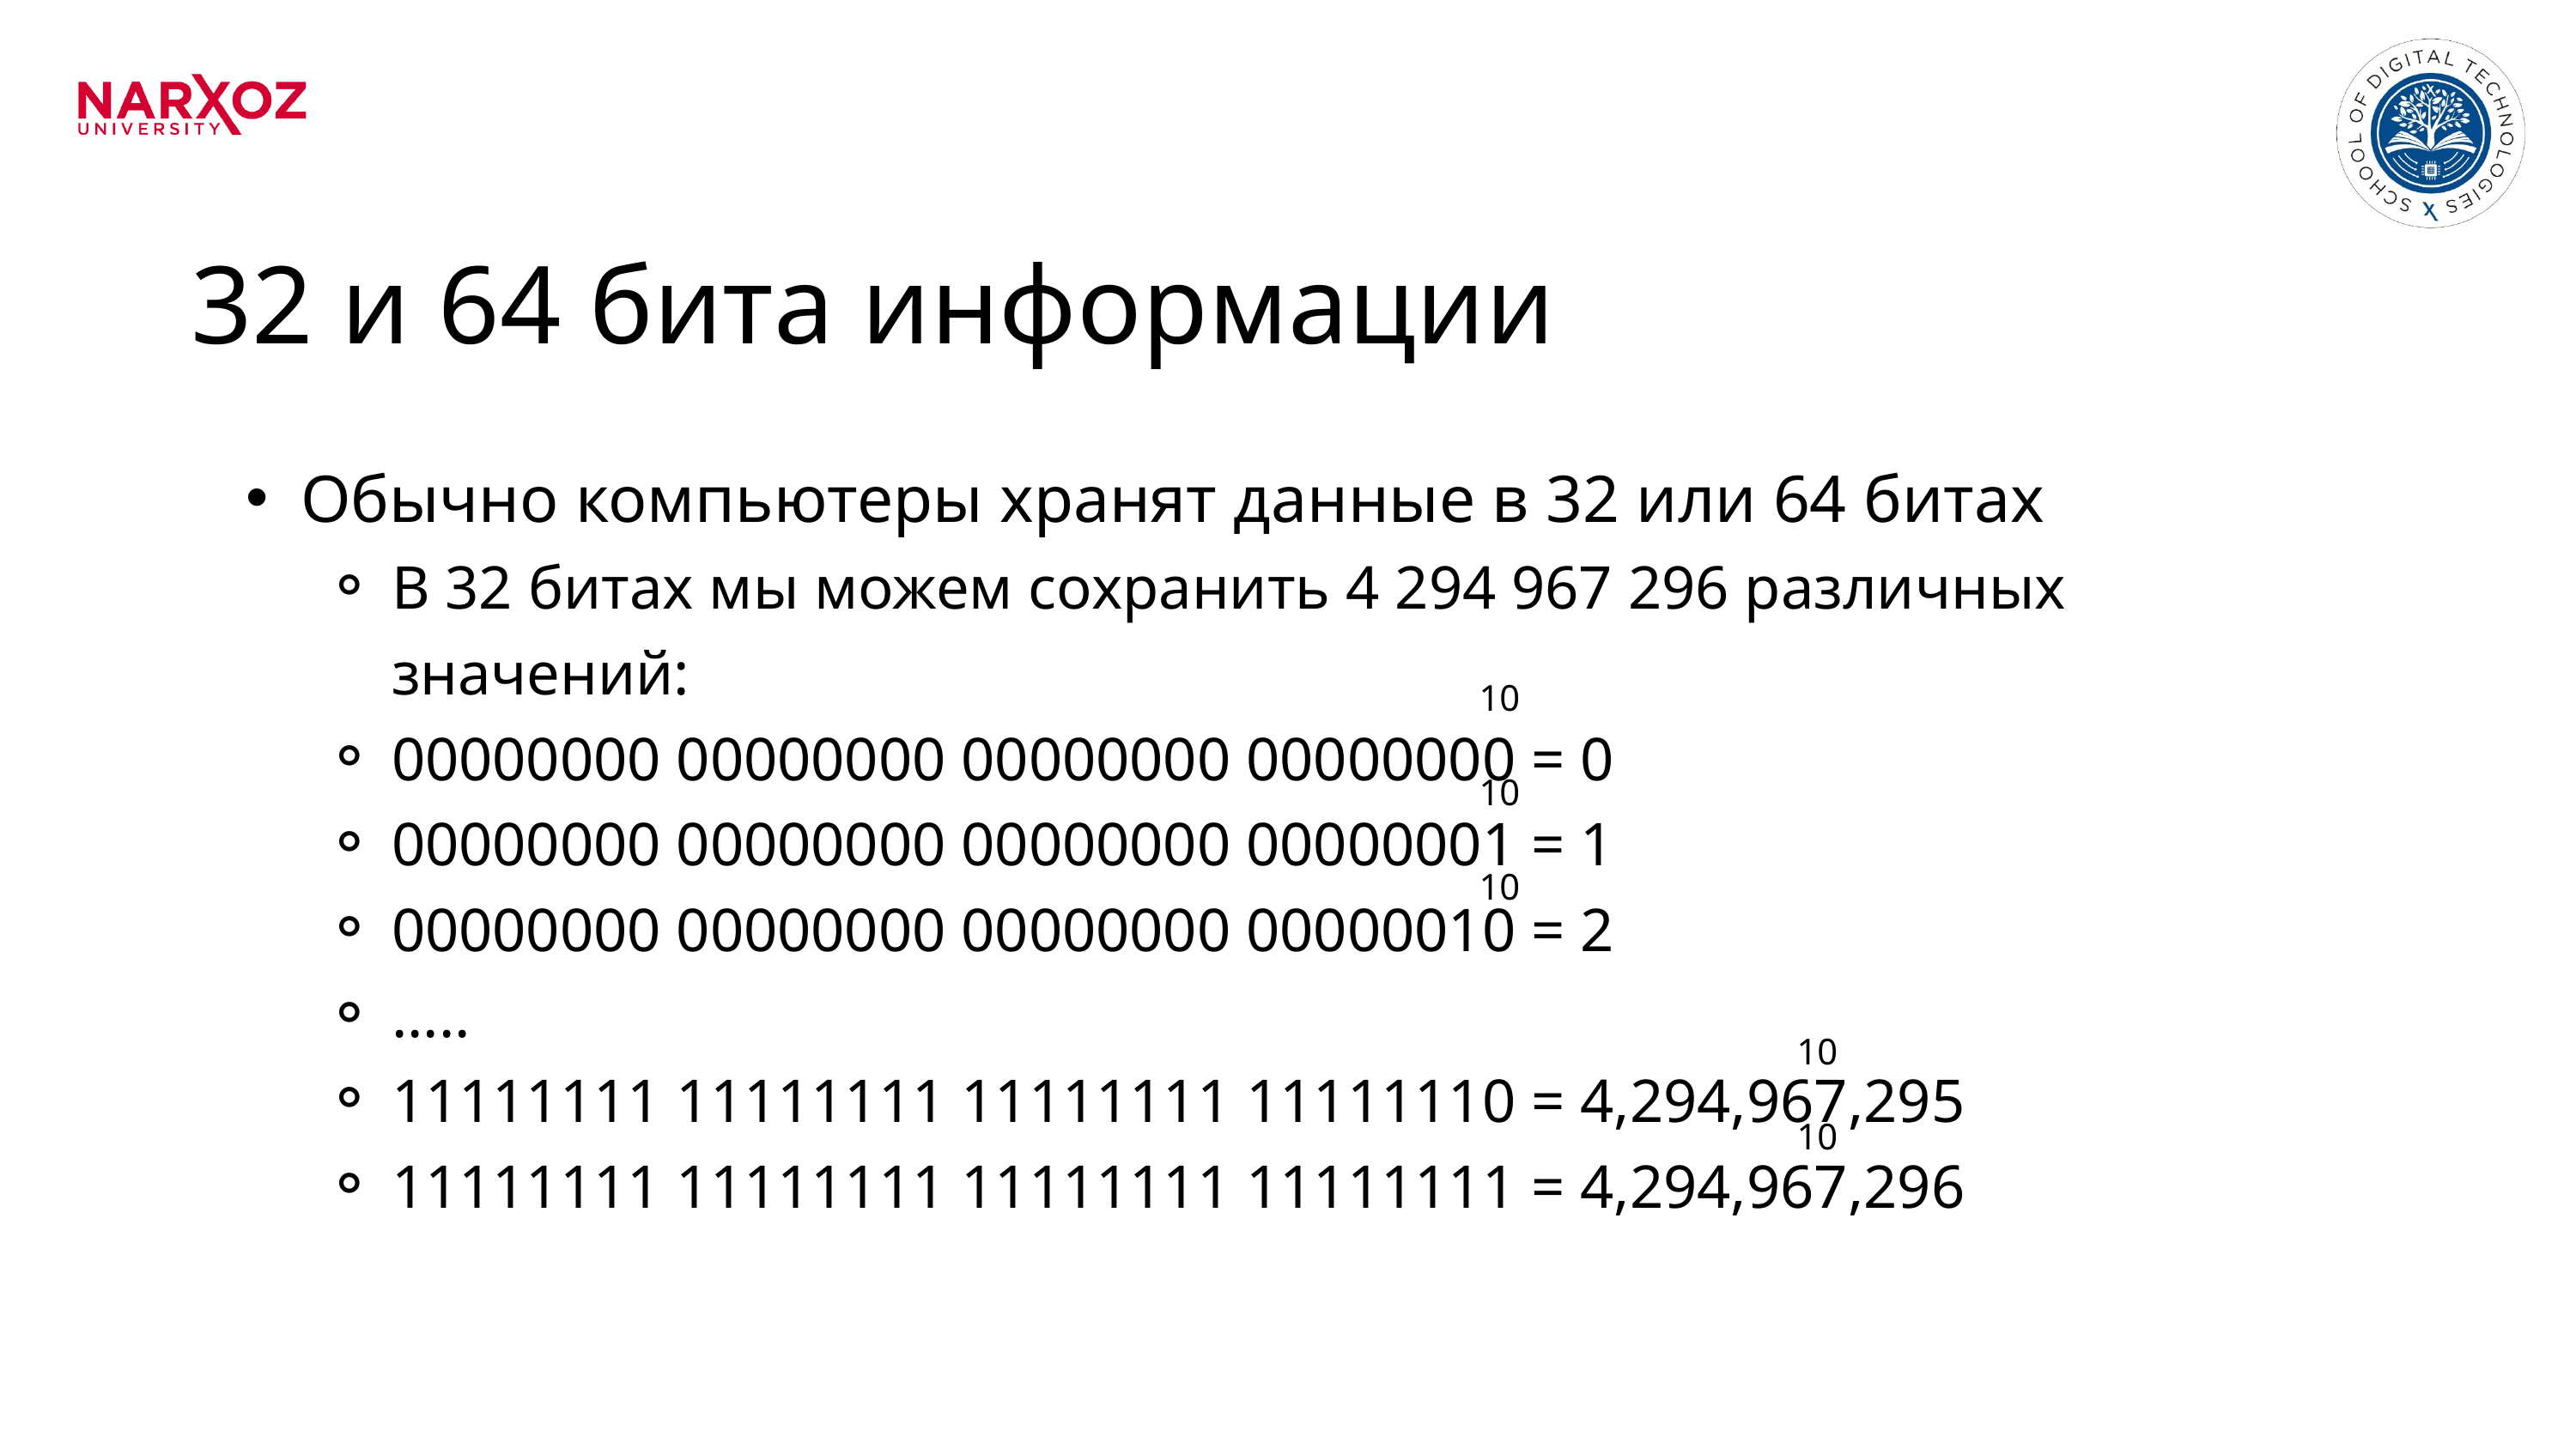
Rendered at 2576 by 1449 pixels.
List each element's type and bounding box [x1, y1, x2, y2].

picture [41, 37, 343, 173]
text_box [191, 235, 2385, 1154]
picture [2335, 38, 2527, 229]
